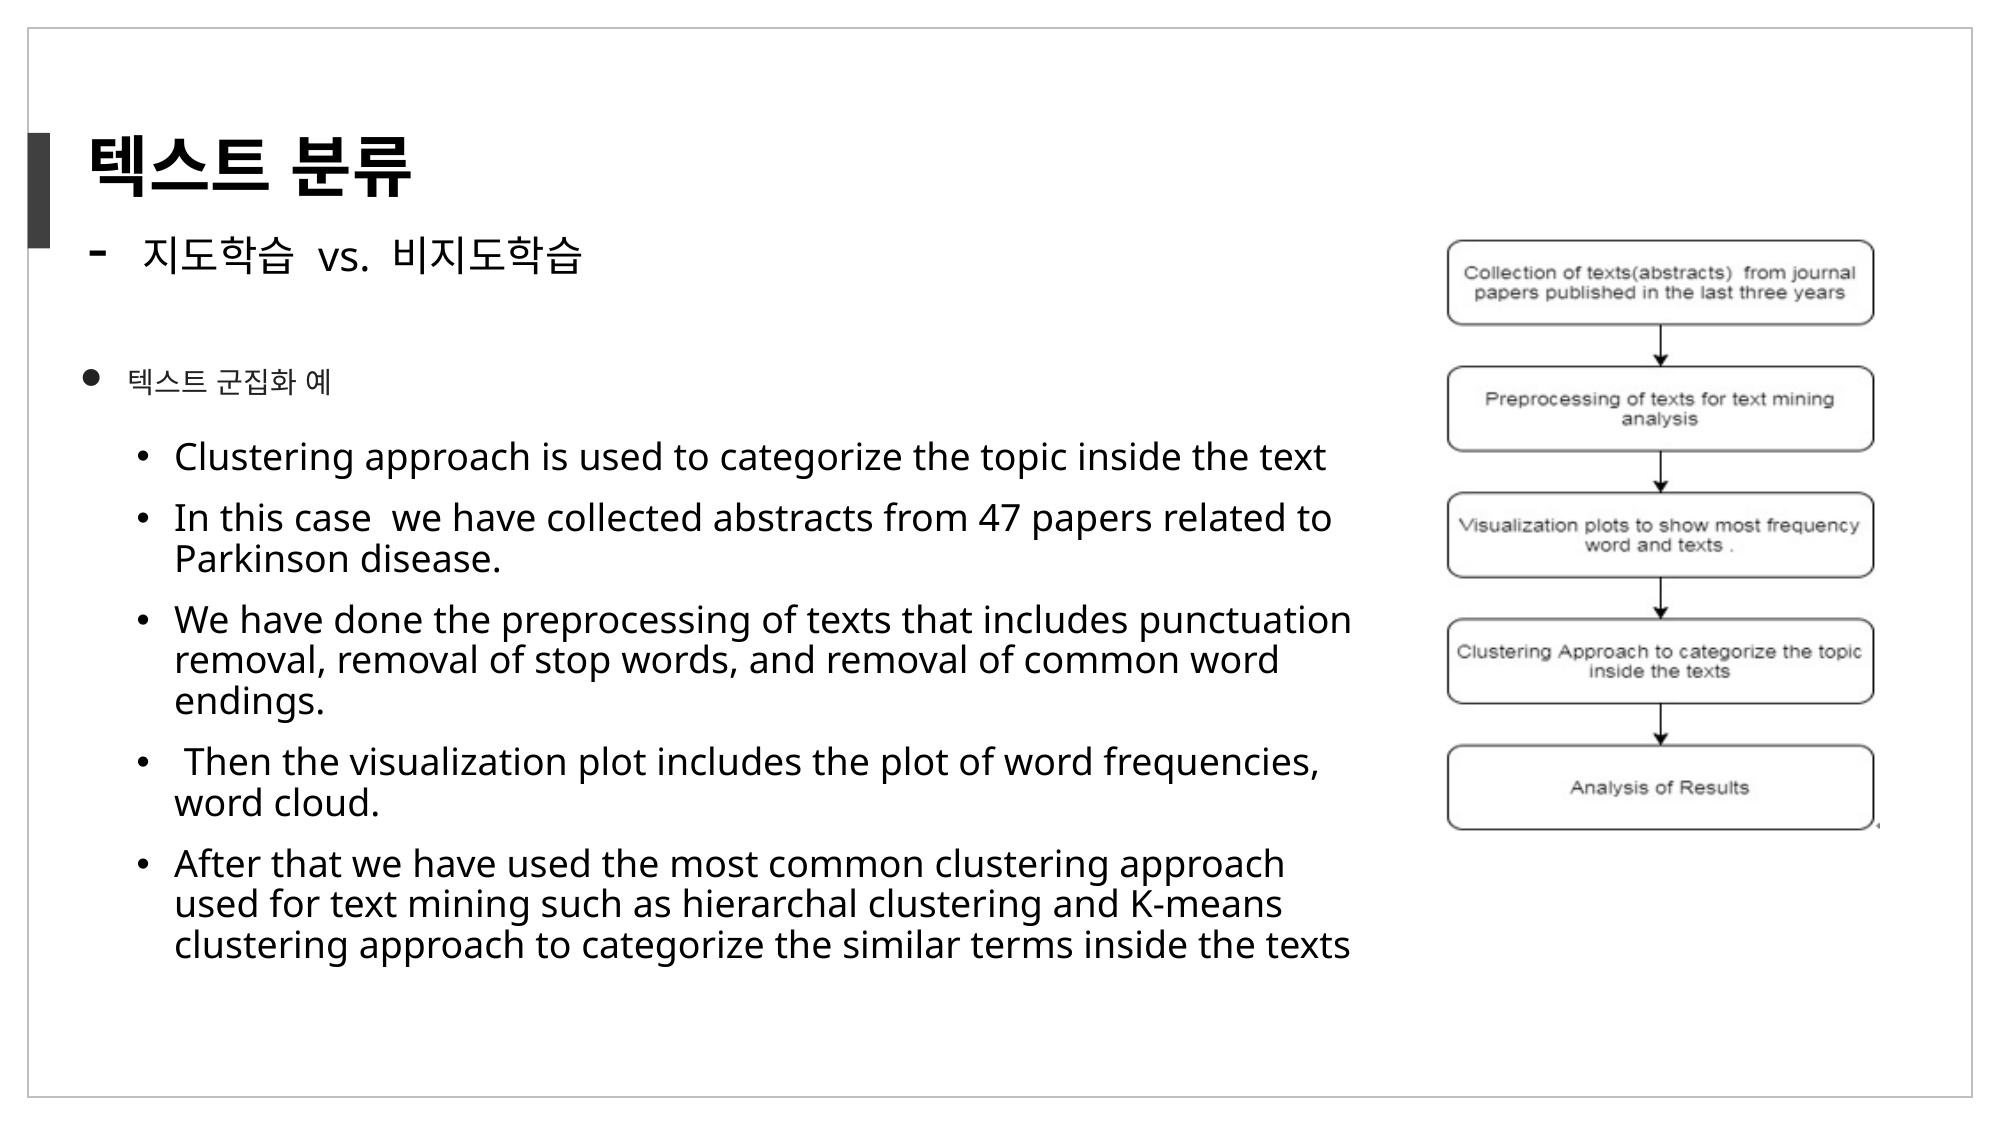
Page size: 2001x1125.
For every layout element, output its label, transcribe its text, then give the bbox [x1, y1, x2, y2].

text_box [27, 27, 1973, 1098]
picture [1444, 233, 1880, 836]
text_box 텍스트 분류 - 지도학습 vs. 비지도학습 [72, 117, 611, 292]
text_box [27, 132, 51, 249]
text_box 텍스트 군집화 예 [65, 292, 1444, 457]
list Clustering approach is used to categorize the topic inside the text In this case we have collected abstracts from 47 papers related to Parkinson disease. We have done the preprocessing of texts that includes punctuation removal, removal of stop words, and removal of common word endings. Then the visualization plot includes the plot of word frequencies, word cloud. After that we have used the most common clustering approach used for text mining such as hierarchal clustering and K-means clustering approach to categorize the similar terms inside the texts [121, 430, 1397, 1079]
